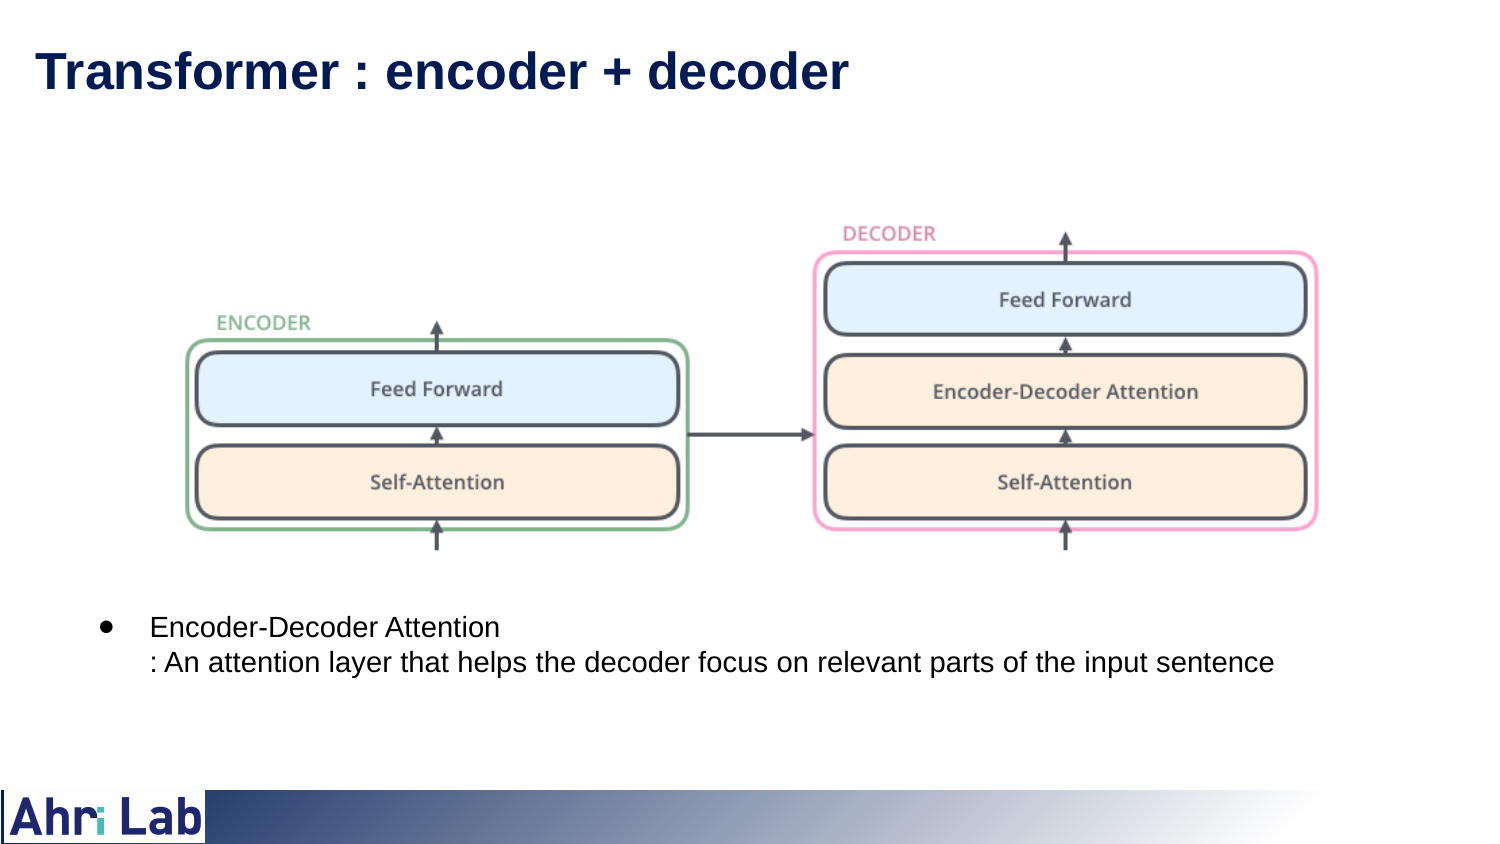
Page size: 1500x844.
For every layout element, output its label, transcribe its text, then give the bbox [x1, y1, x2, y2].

picture [4, 787, 205, 843]
picture [157, 195, 1343, 573]
text_box Encoder-Decoder Attention : An attention layer that helps the decoder focus on relevant parts of the input sentence [59, 593, 1441, 687]
title Transformer : encoder + decoder [20, 22, 1480, 117]
